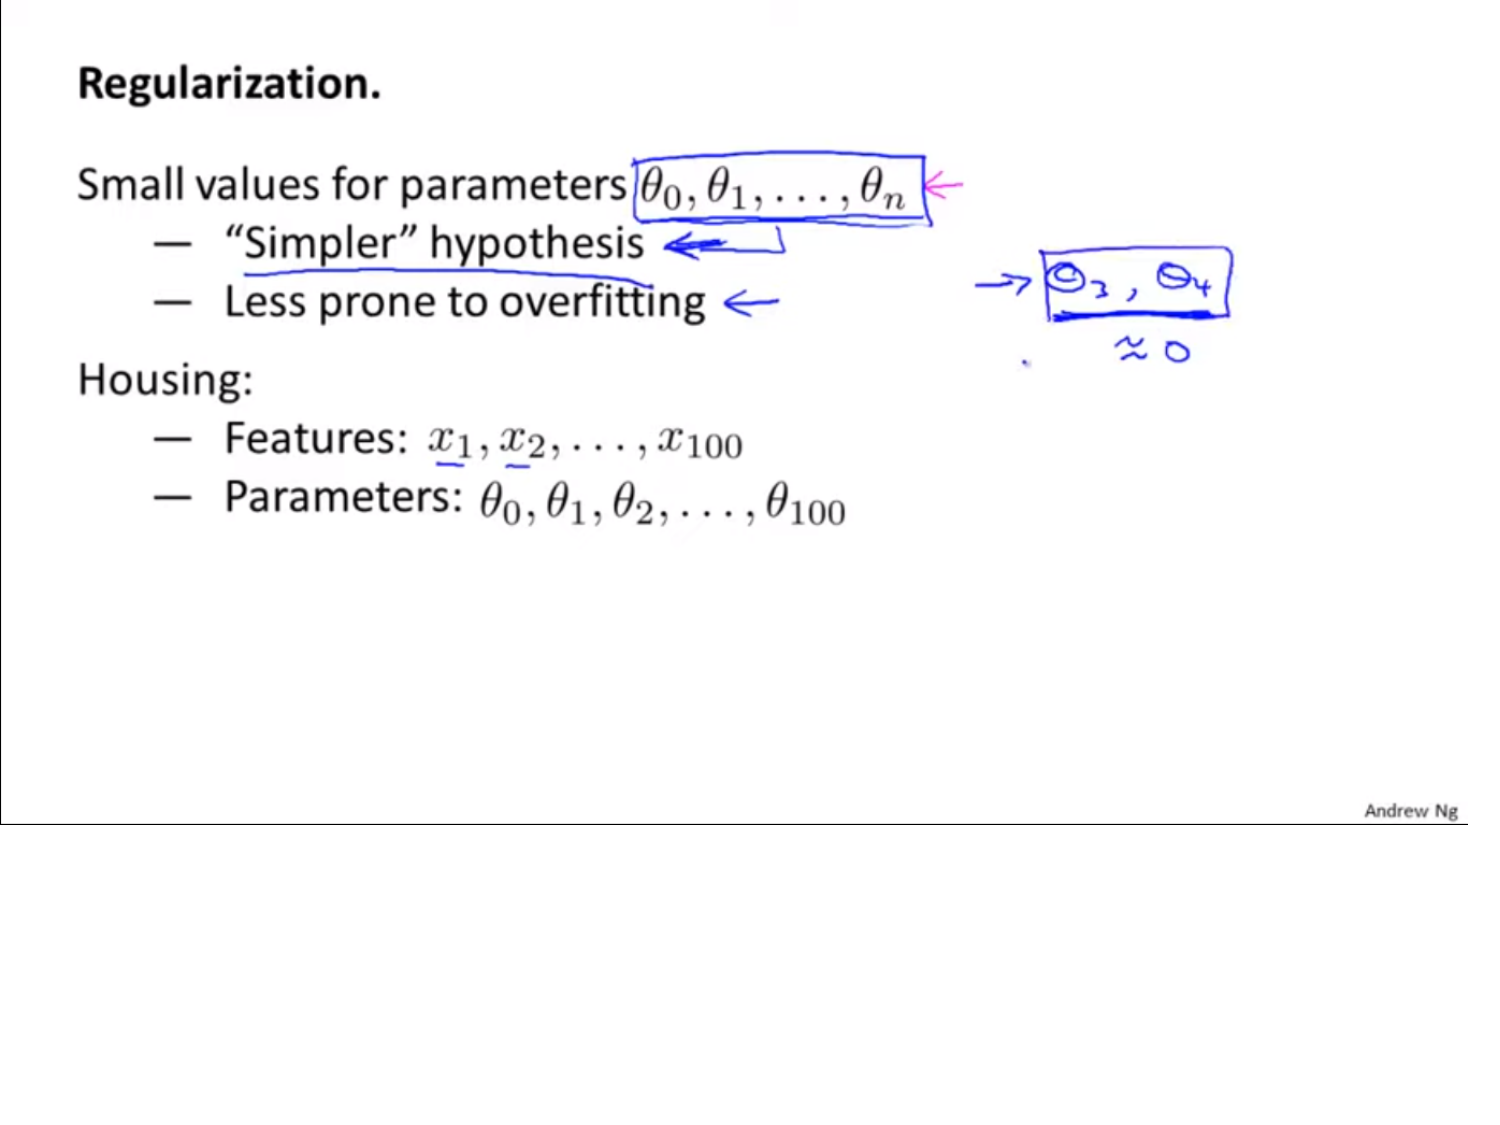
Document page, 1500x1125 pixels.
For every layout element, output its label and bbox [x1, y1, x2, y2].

picture [0, 0, 1468, 826]
